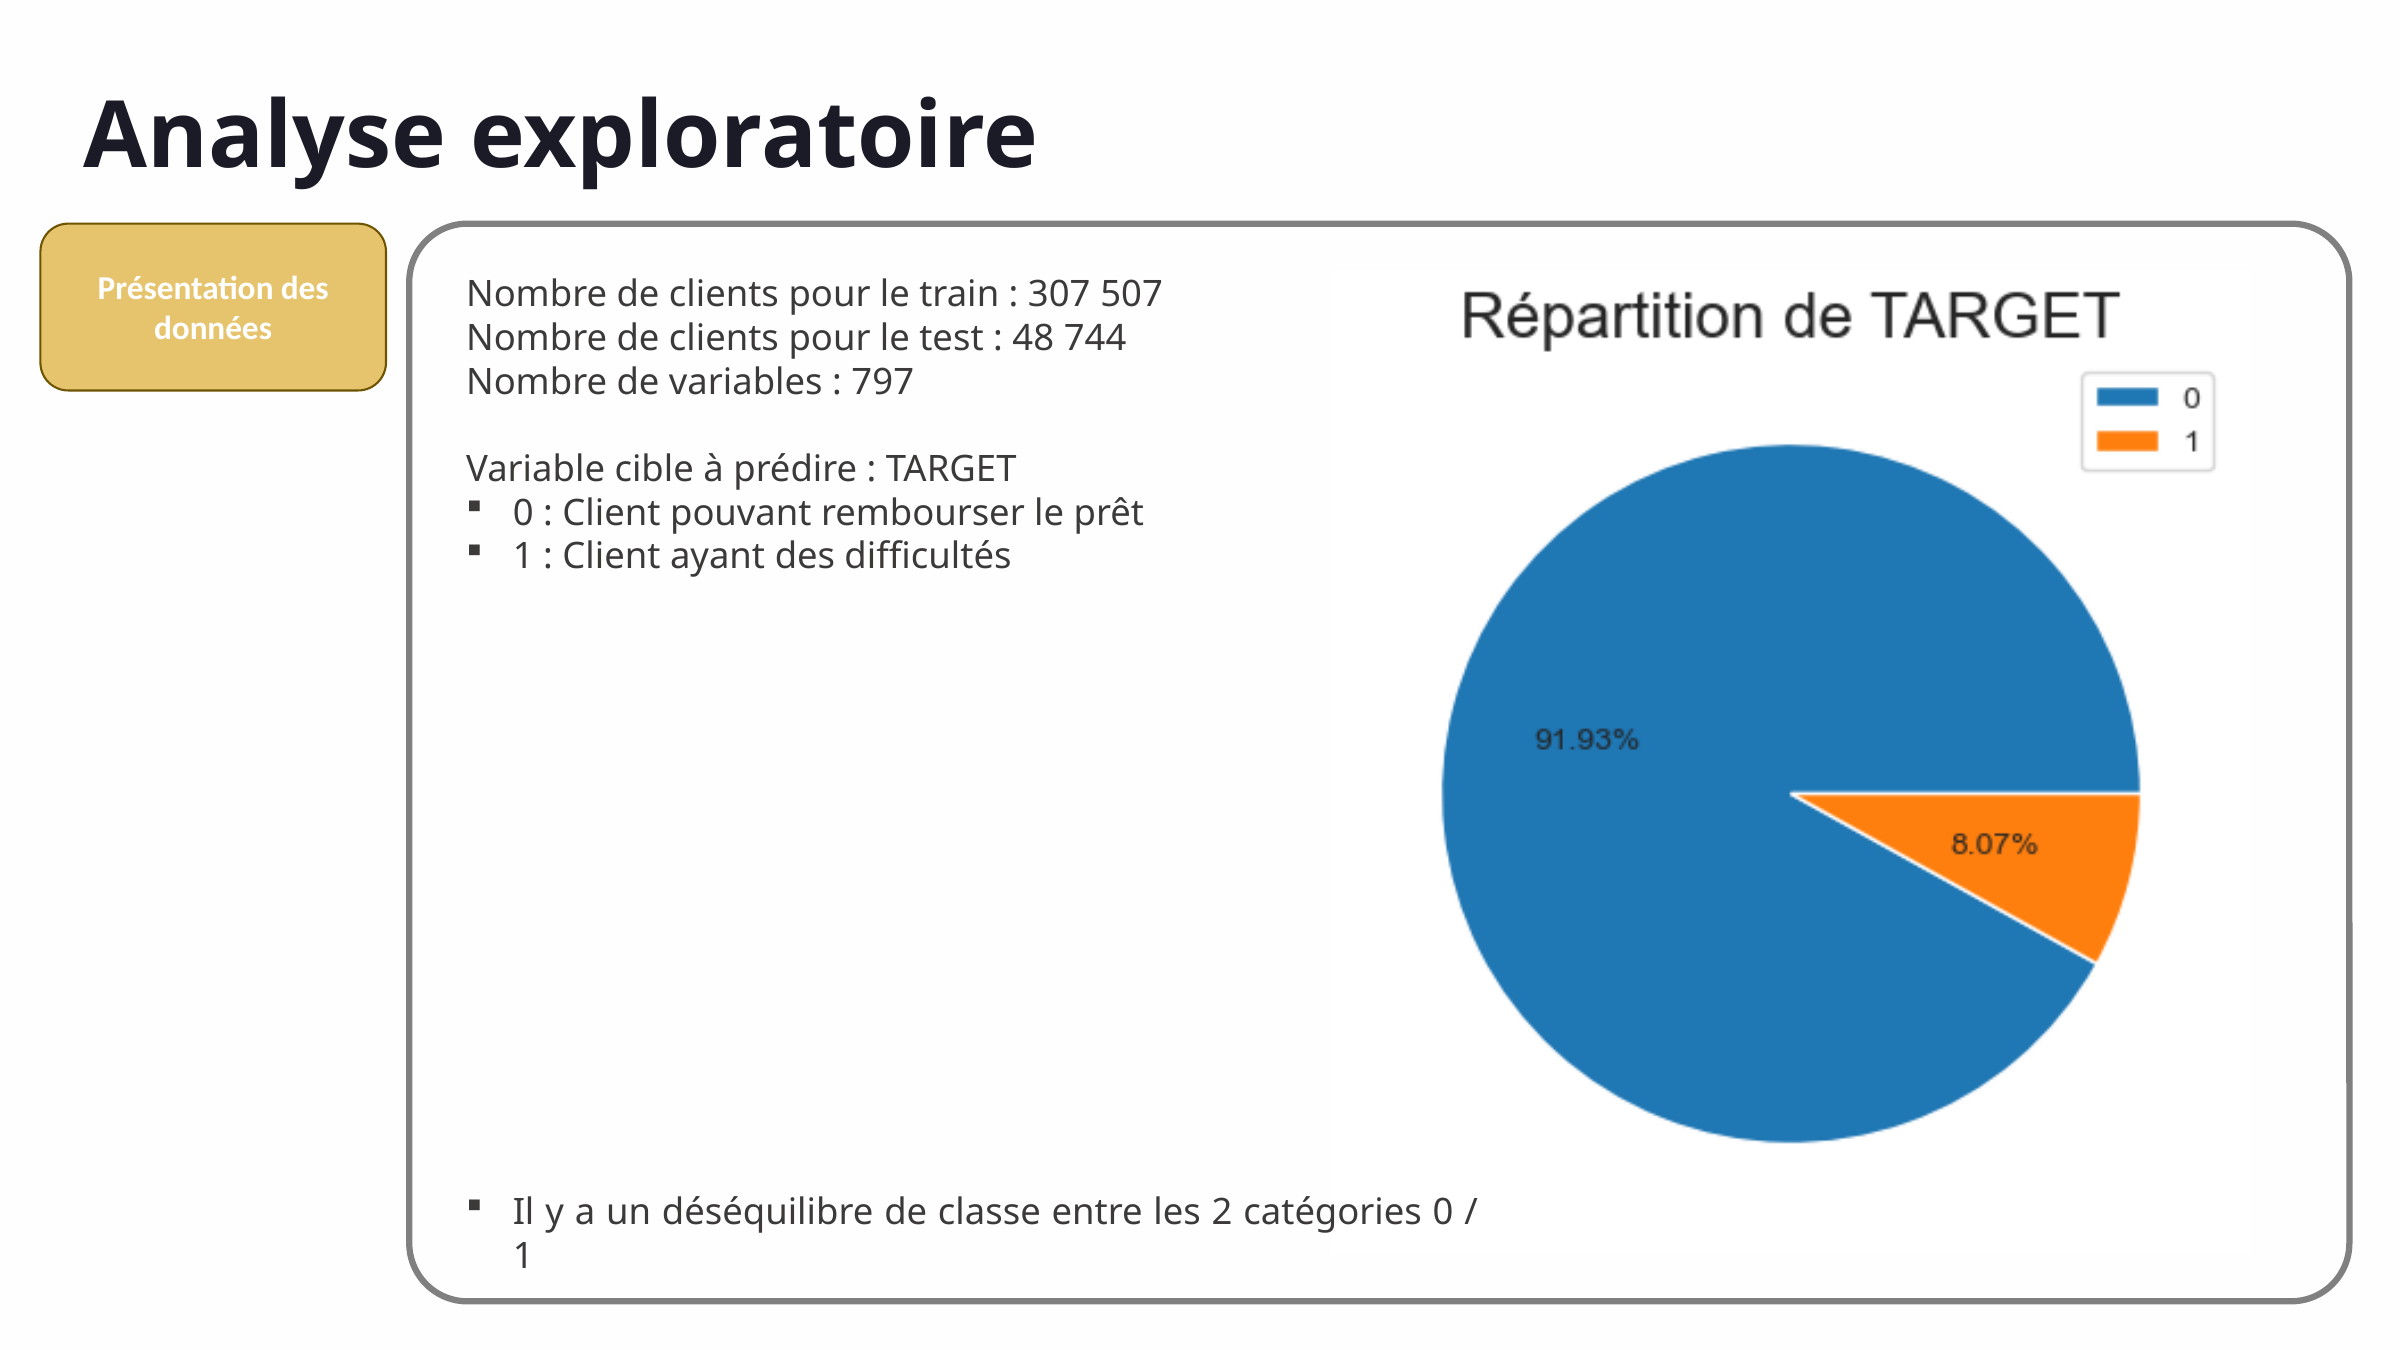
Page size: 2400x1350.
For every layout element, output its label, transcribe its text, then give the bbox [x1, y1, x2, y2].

text_box Nombre de clients pour le train : 307 507 Nombre de clients pour le test : 48 744 Nombre de variables : 797 Variable cible à prédire : TARGET 0 : Client pouvant rembourser le prêt 1 : Client ayant des difficultés Il y a un déséquilibre de classe entre les 2 catégories 0 / 1 [466, 270, 1480, 1276]
text_box [408, 222, 2351, 1303]
picture [1331, 270, 2250, 1255]
text_box Analyse exploratoire [83, 70, 2315, 187]
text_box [40, 223, 386, 391]
